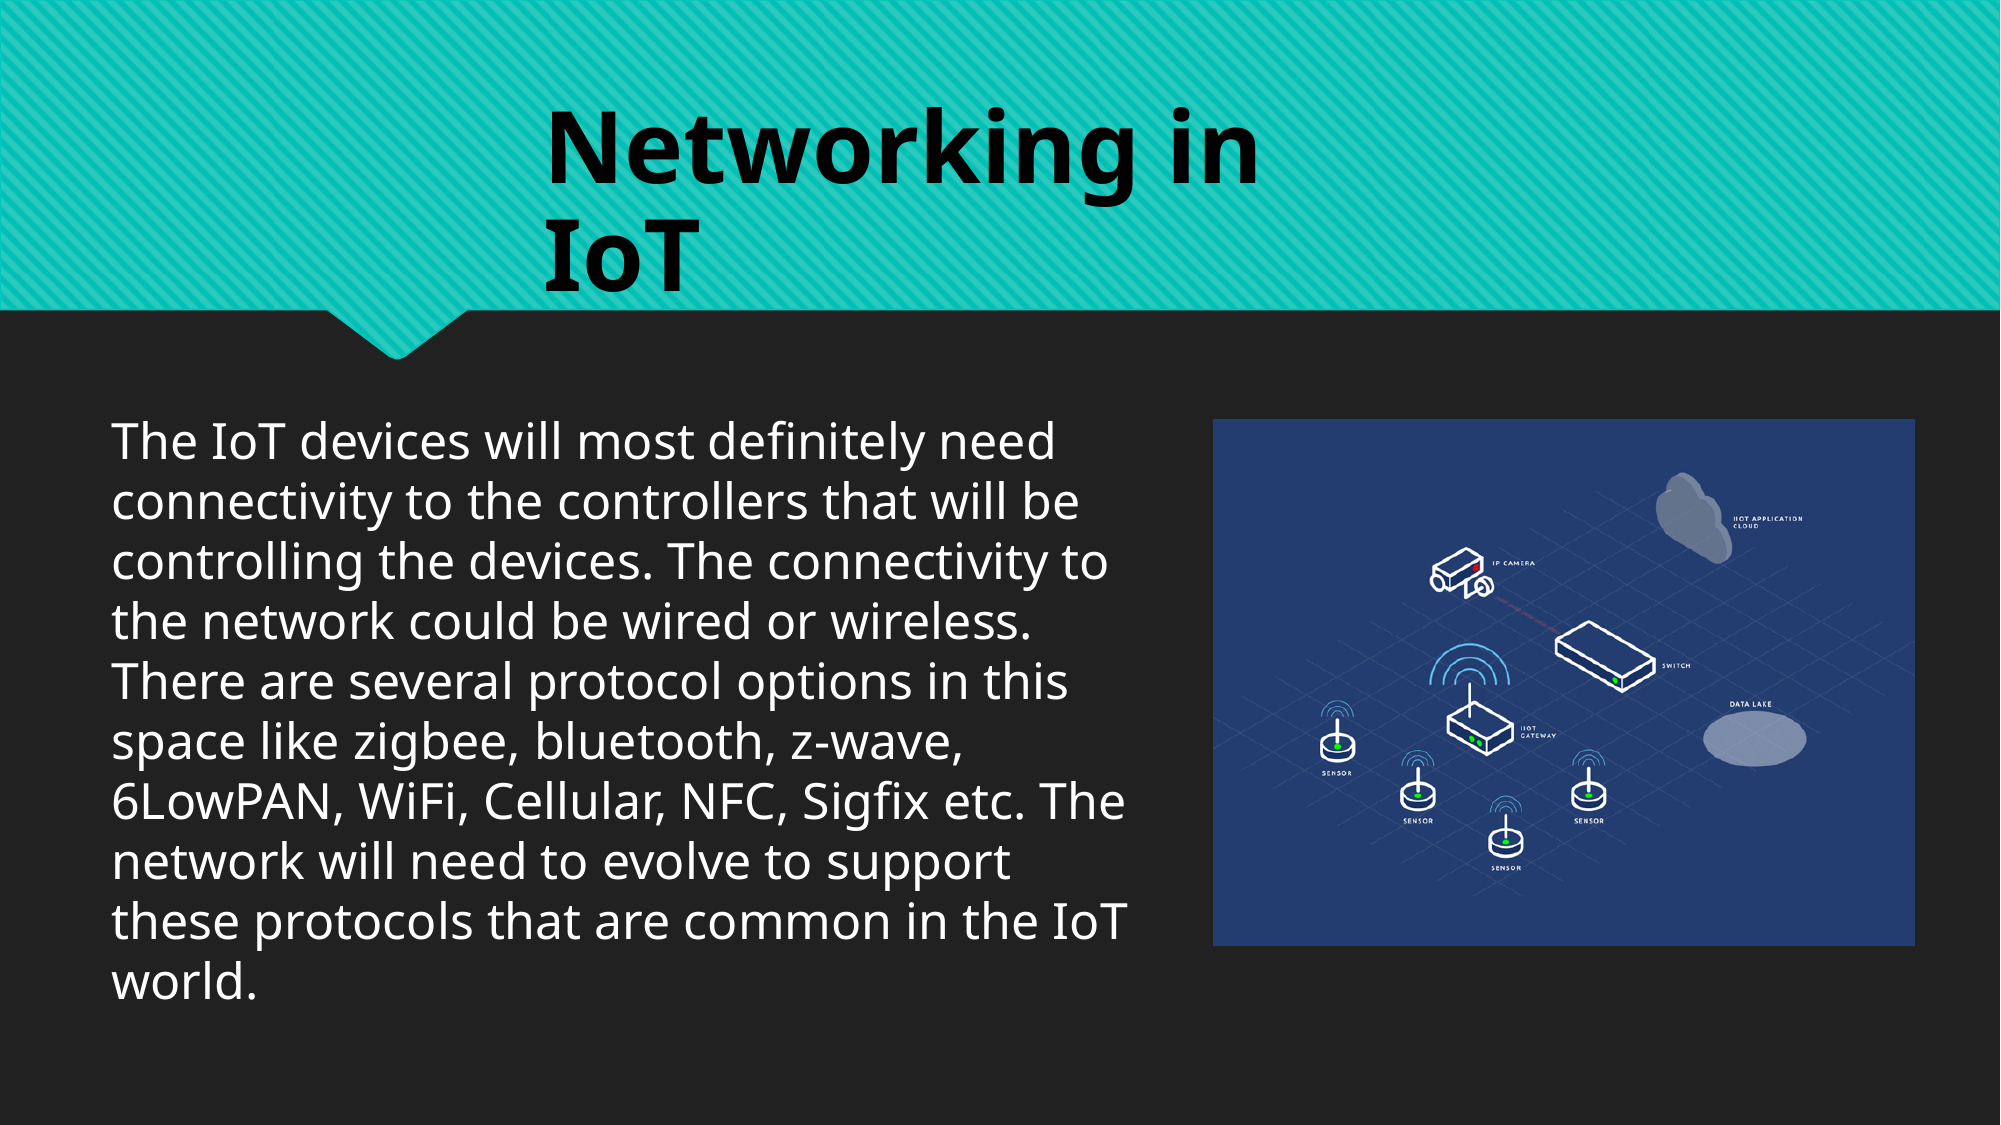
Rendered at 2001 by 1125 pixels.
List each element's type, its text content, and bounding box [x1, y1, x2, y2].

text_box The IoT devices will most definitely need connectivity to the controllers that will be controlling the devices. The connectivity to the network could be wired or wireless. There are several protocol options in this space like zigbee, bluetooth, z-wave, 6LowPAN, WiFi, Cellular, NFC, Sigfix etc. The network will need to evolve to support these protocols that are common in the IoT world. [96, 402, 1153, 1017]
text_box Networking in IoT [541, 95, 1425, 314]
picture [1213, 419, 1915, 946]
